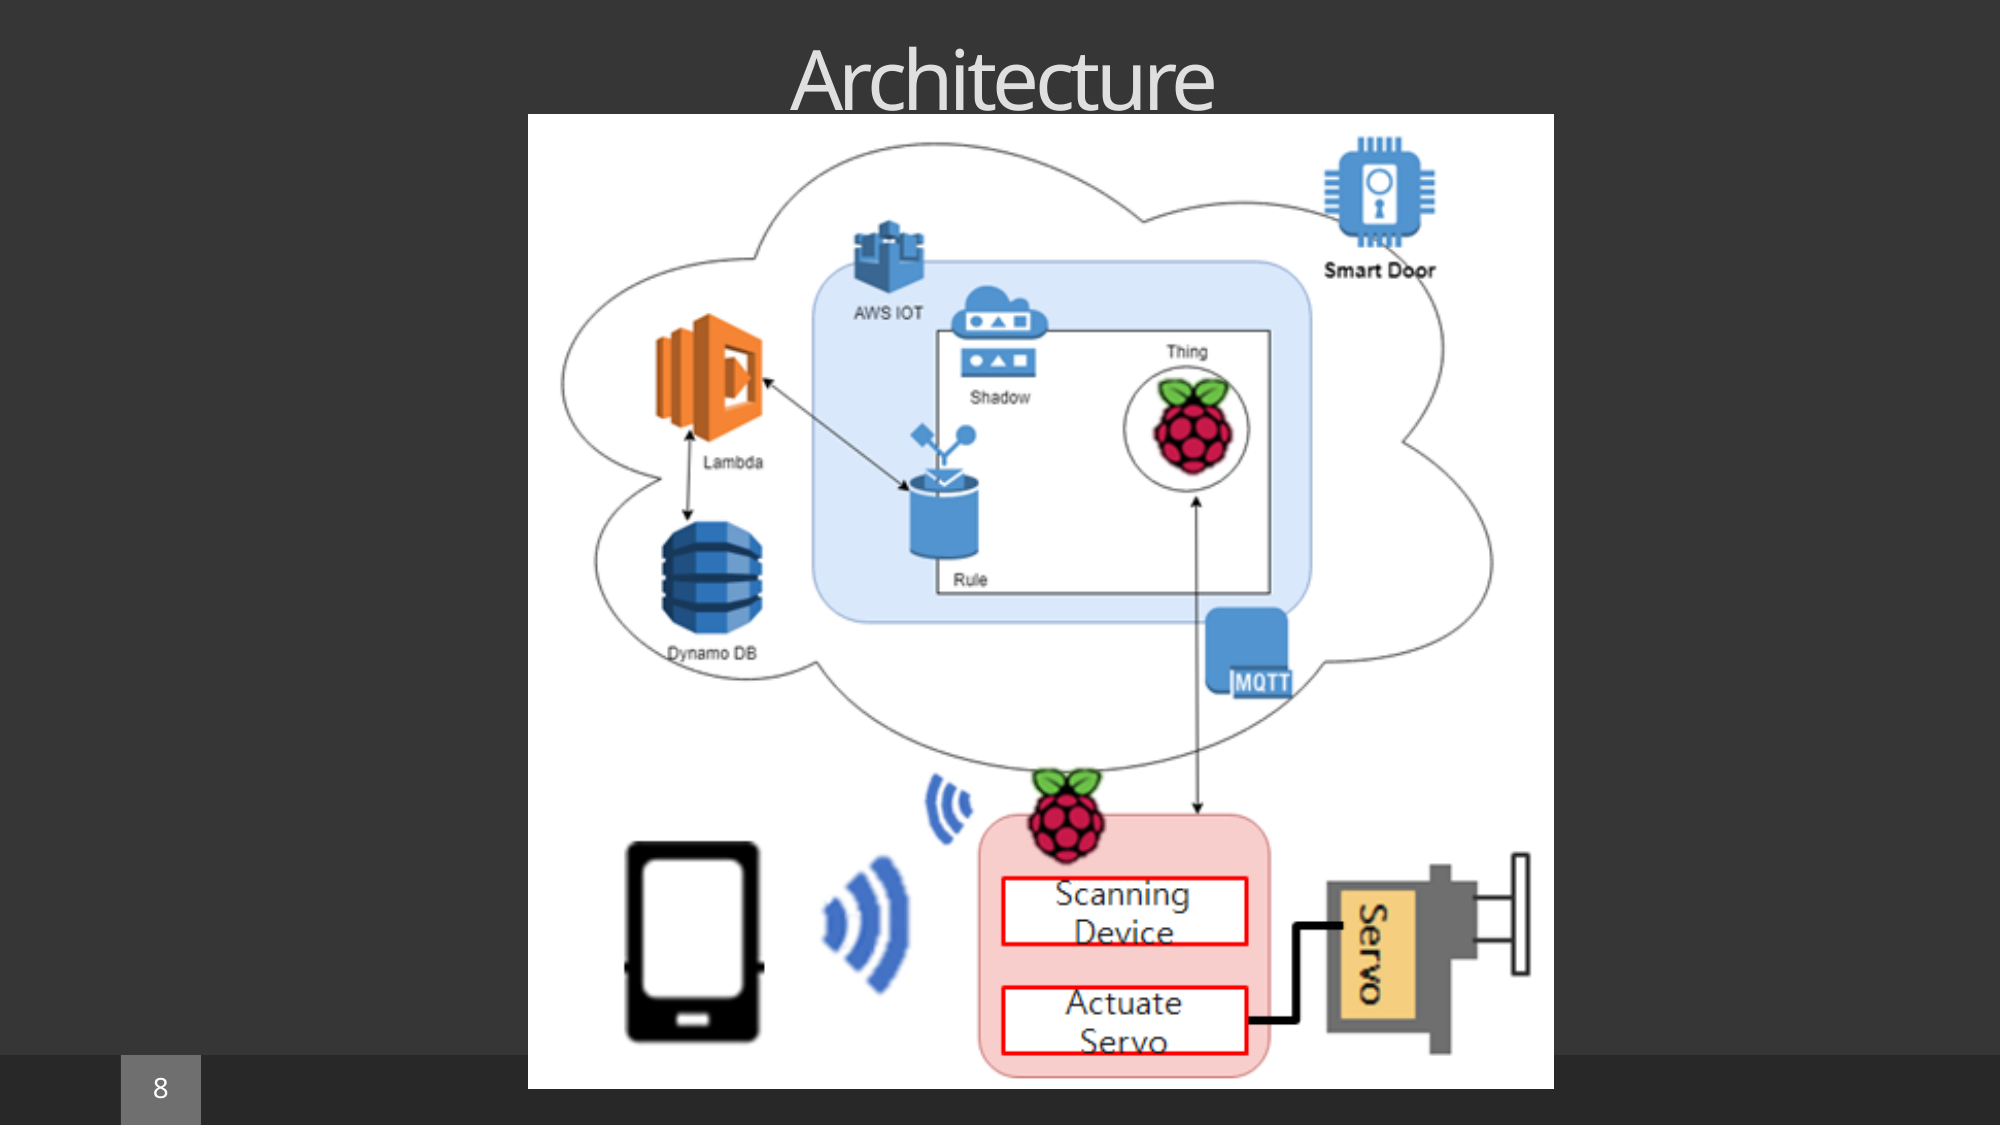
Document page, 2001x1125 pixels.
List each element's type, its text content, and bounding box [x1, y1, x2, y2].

title Architecture [126, 0, 1883, 127]
picture [528, 114, 1554, 1089]
